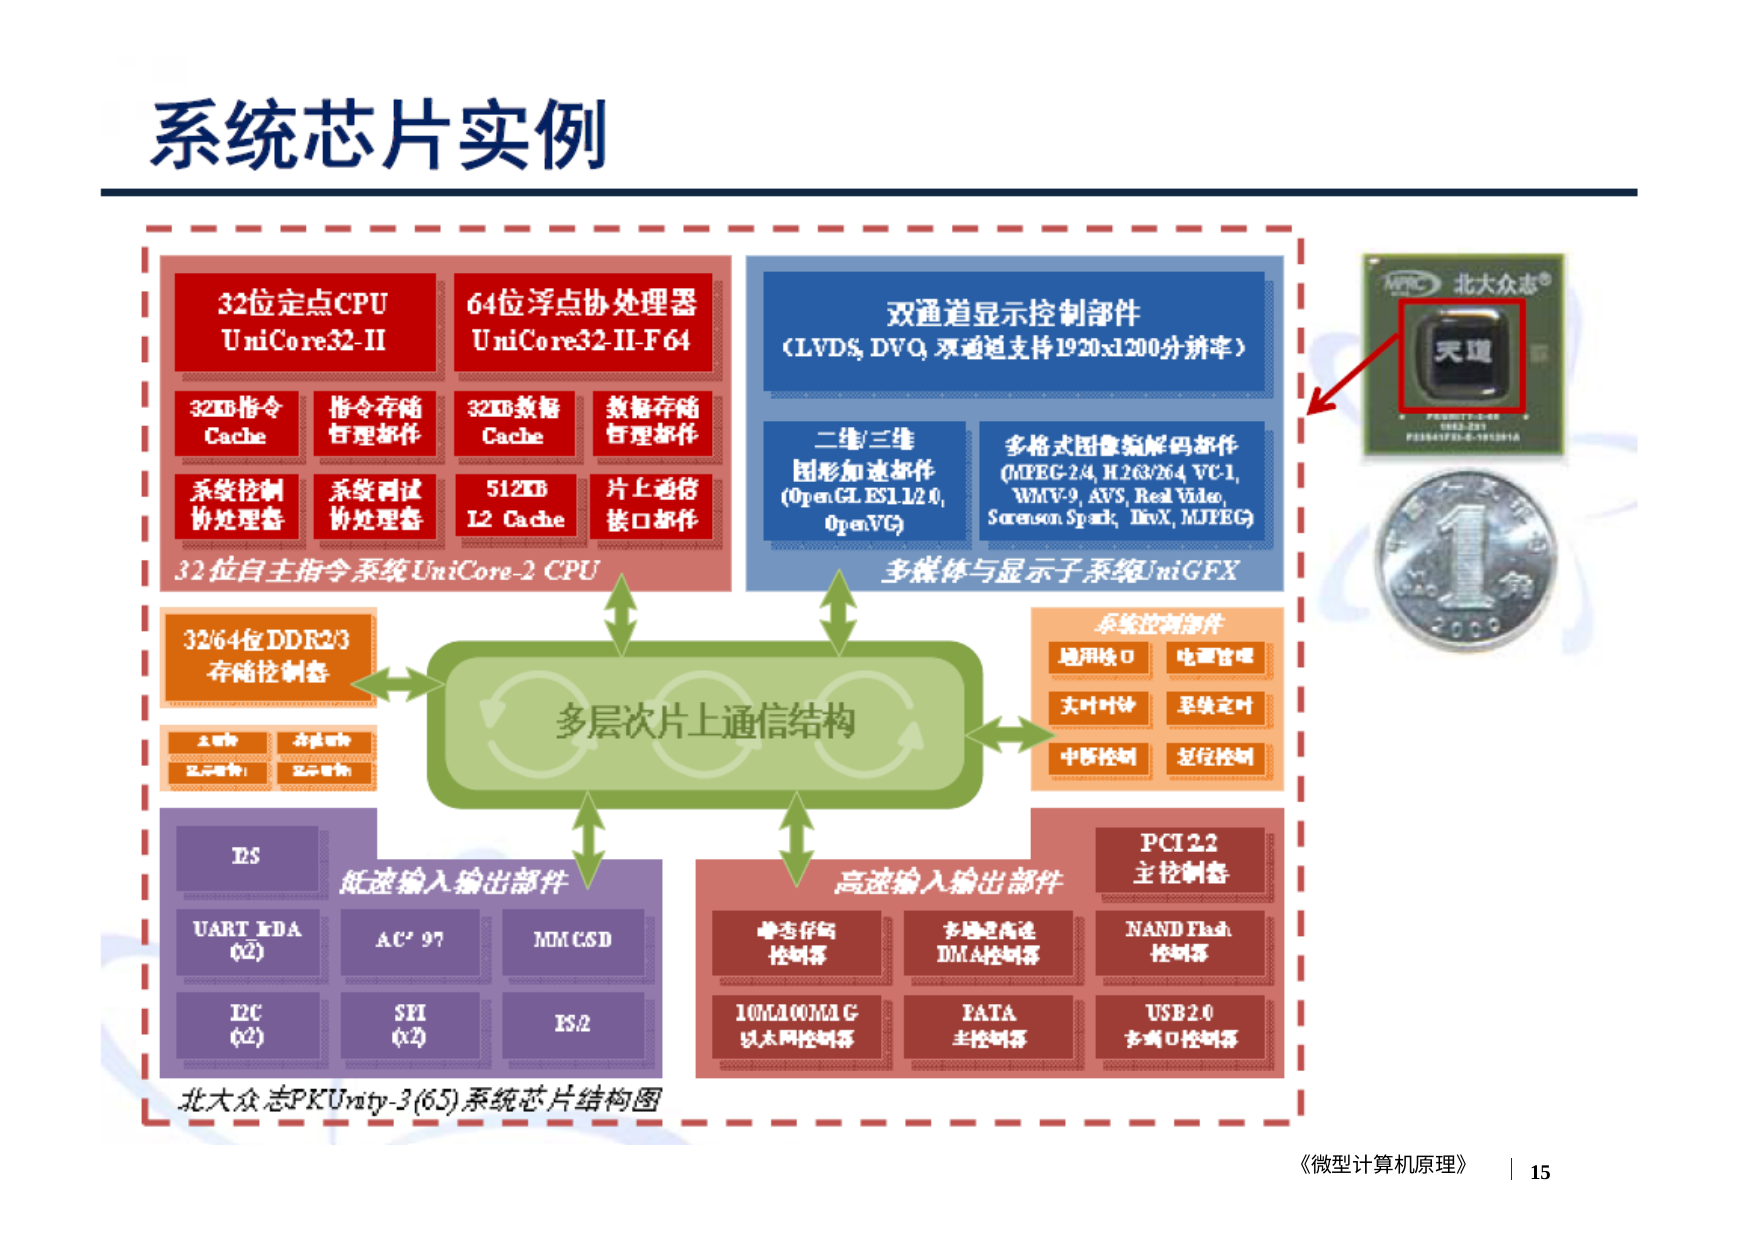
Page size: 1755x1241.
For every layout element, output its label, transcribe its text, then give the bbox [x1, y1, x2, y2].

picture [76, 56, 1669, 1146]
text_box 《微型计算机原理》 [1242, 1158, 1478, 1185]
text_box 15 [1529, 1164, 1552, 1191]
